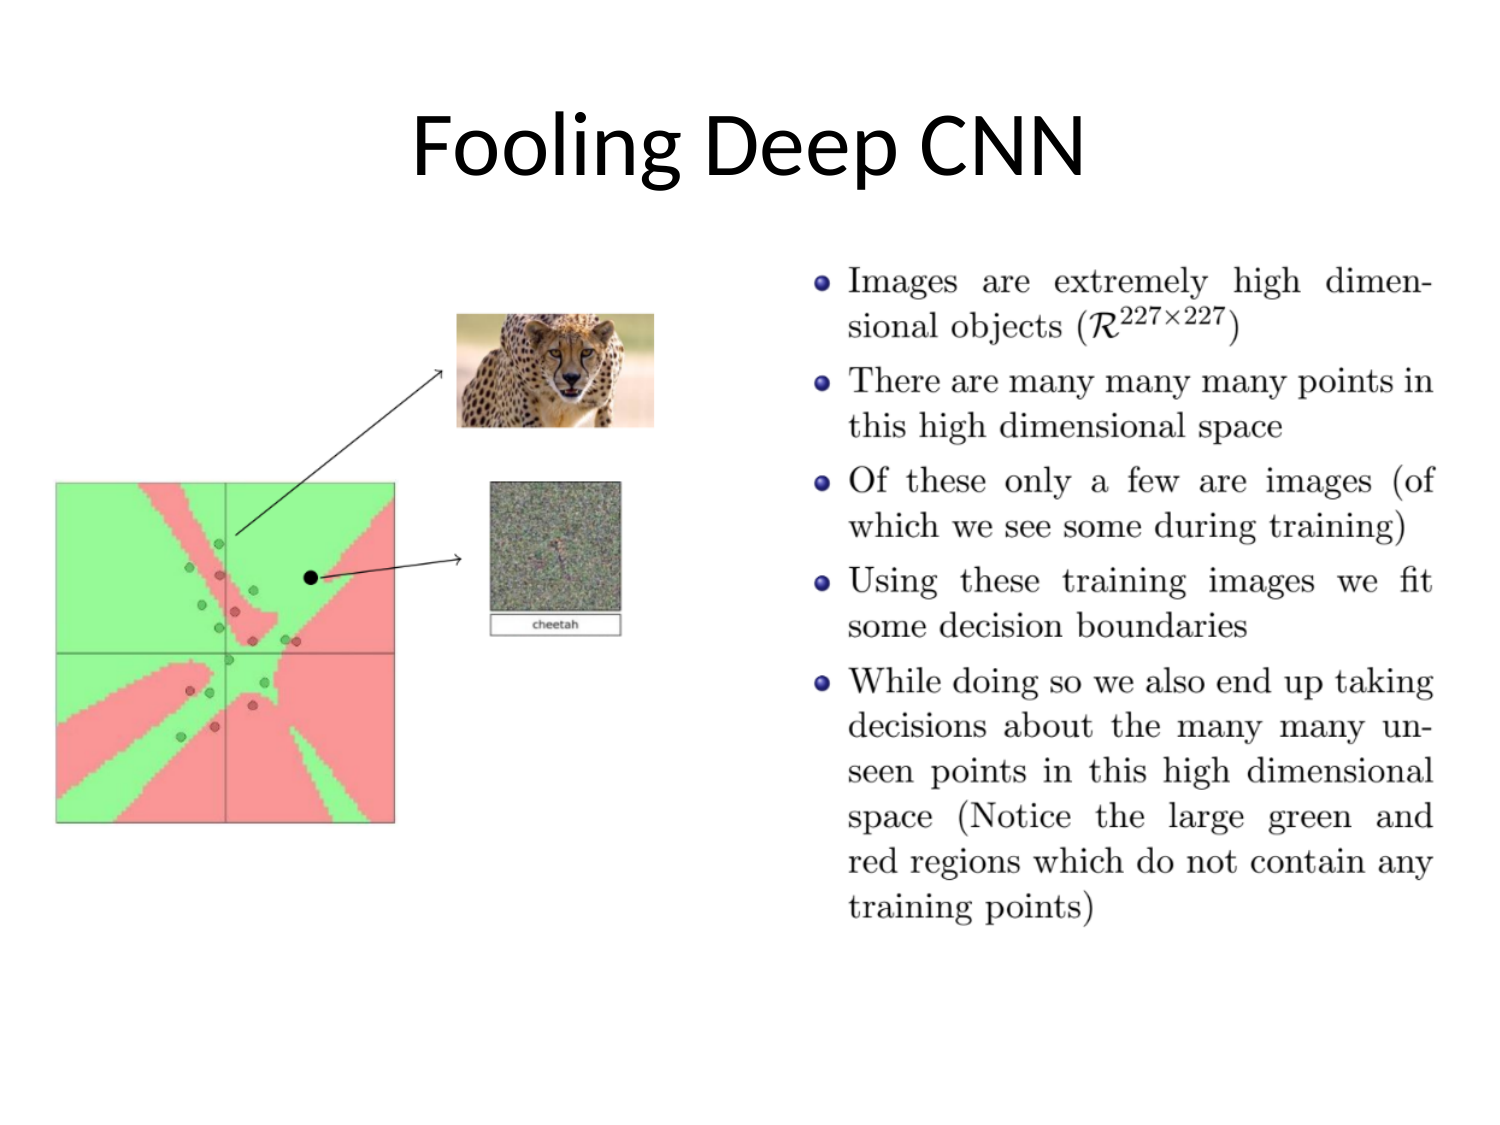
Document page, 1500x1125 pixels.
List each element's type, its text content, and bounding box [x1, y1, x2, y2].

title Fooling Deep CNN [75, 45, 1425, 233]
picture [17, 243, 1466, 974]
